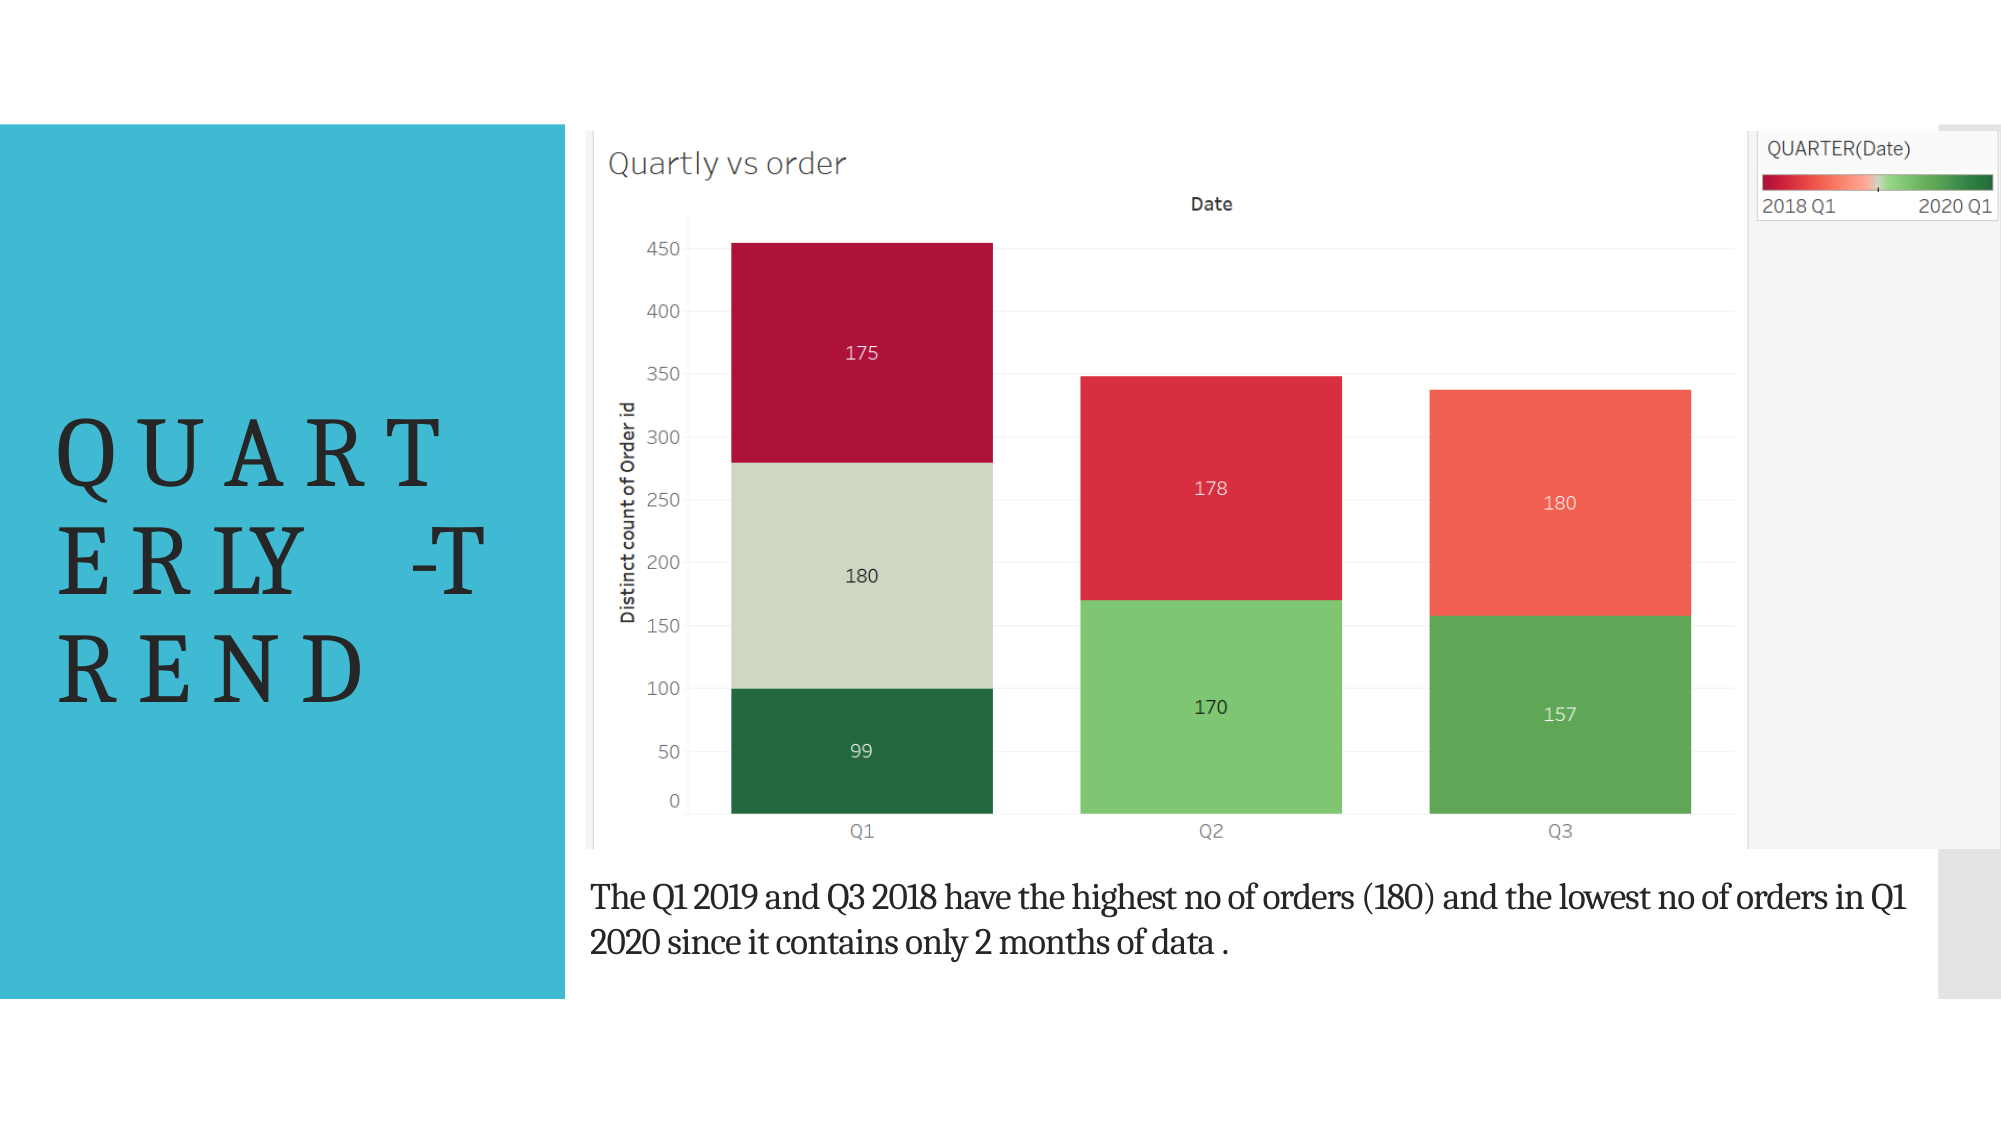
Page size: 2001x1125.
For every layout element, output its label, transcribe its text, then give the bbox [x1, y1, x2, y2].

title Q U A R T E R LY -T R E N D [41, 184, 525, 940]
text_box The Q1 2019 and Q3 2018 have the highest no of orders (180) and the lowest no of orders in Q1 2020 since it contains only 2 months of data . [575, 864, 1985, 970]
picture [585, 130, 2000, 850]
